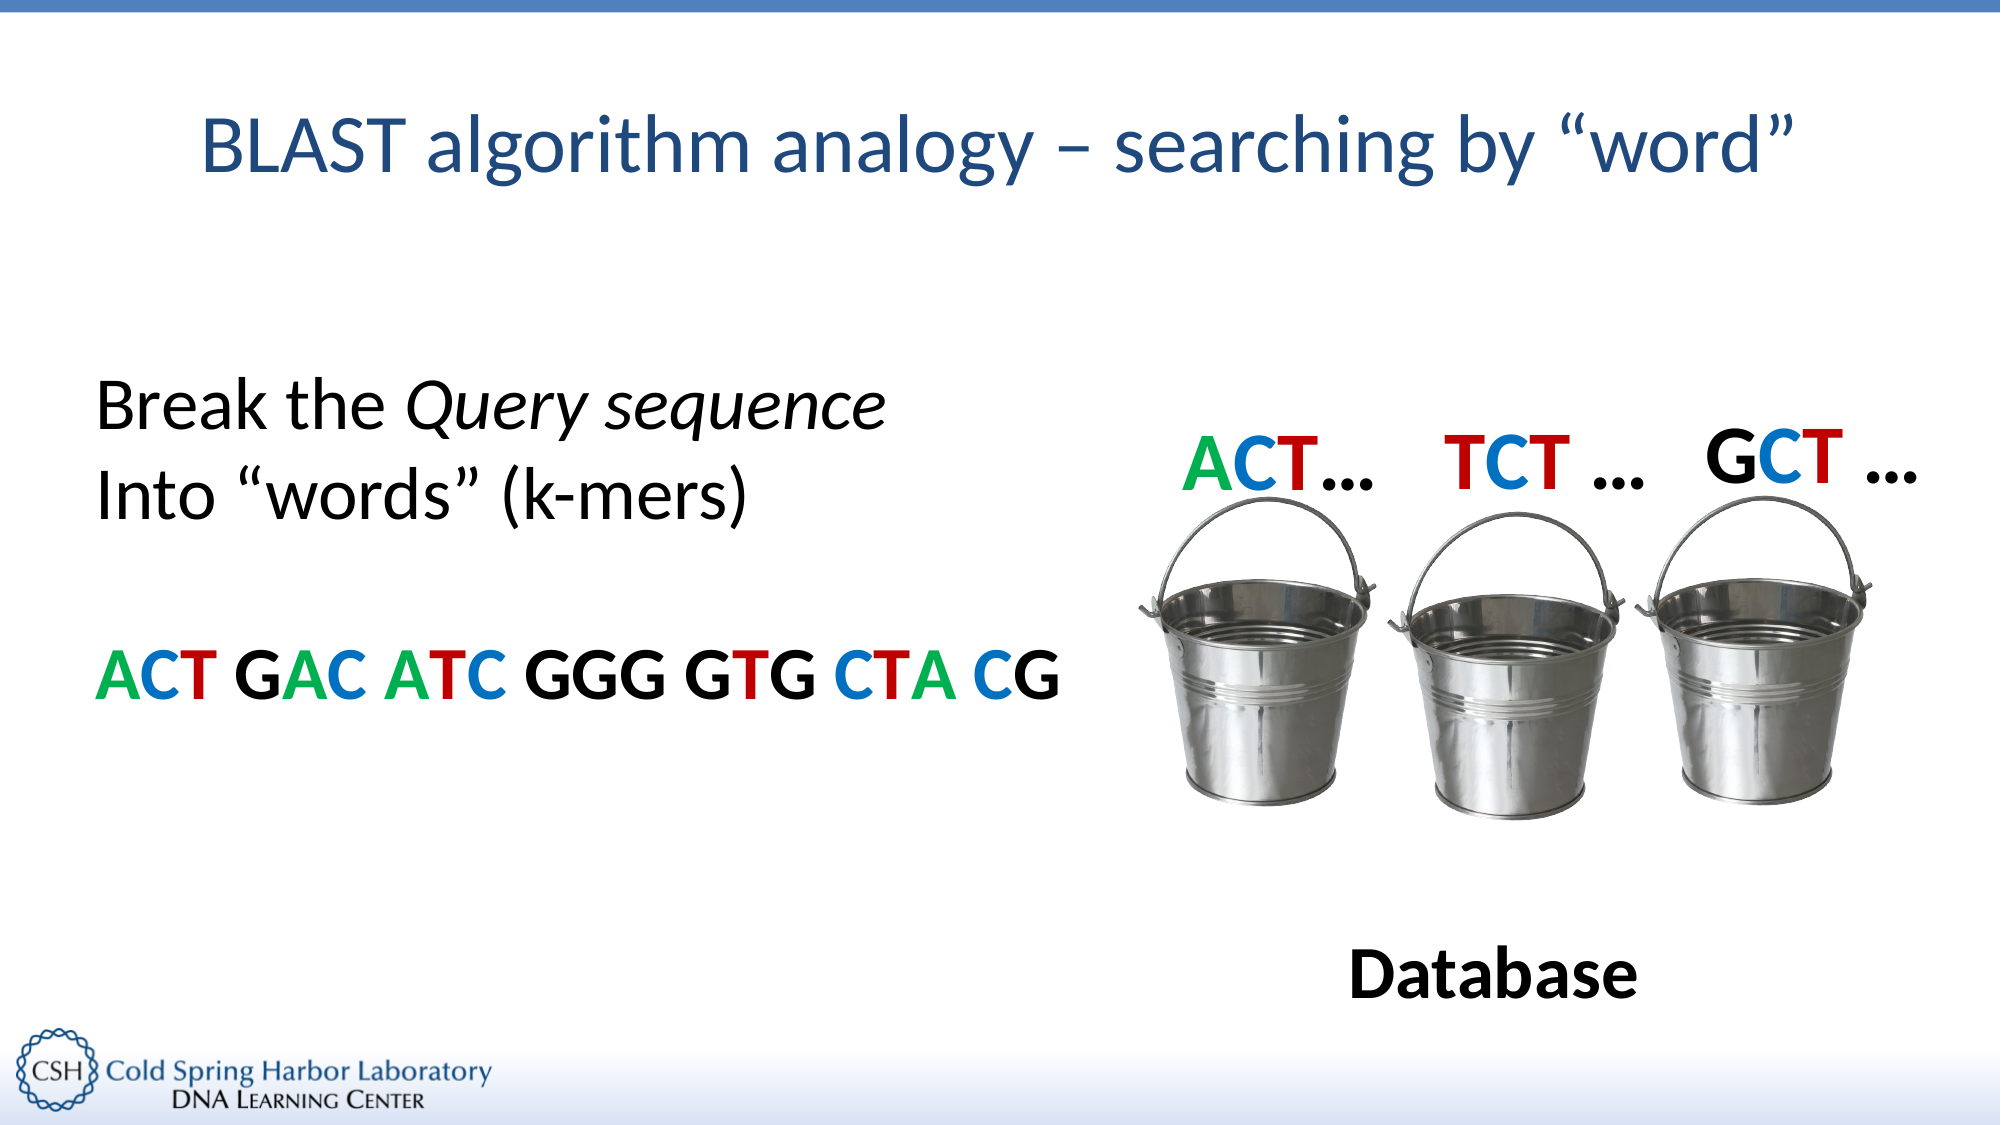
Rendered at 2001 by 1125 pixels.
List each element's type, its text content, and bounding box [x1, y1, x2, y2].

text_box GCT … [1690, 393, 1963, 508]
title BLAST algorithm analogy – searching by “word” [99, 45, 1900, 233]
picture [1634, 495, 1874, 806]
text_box ACT… [1167, 399, 1403, 513]
picture [1386, 510, 1626, 822]
picture [16, 1028, 493, 1113]
picture [1138, 496, 1377, 807]
text_box Database [1333, 915, 1679, 1021]
text_box Break the Query sequence Into “words” (k-mers) ACT GAC ATC GGG GTG CTA CG [80, 347, 2000, 722]
text_box TCT … [1429, 398, 1668, 512]
